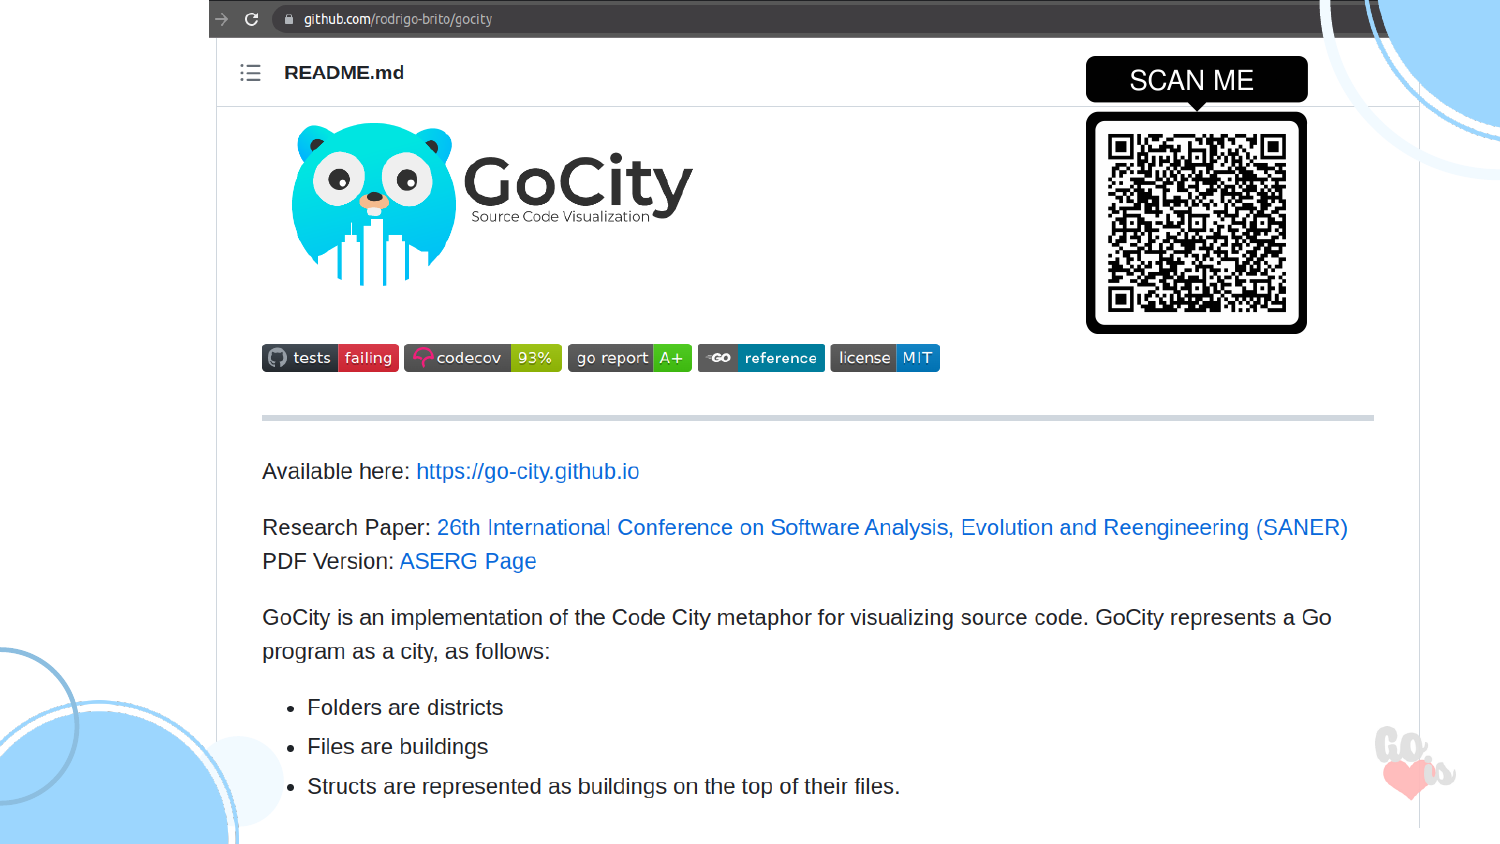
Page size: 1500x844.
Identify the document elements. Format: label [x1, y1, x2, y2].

picture [208, 0, 1457, 828]
text_box [0, 646, 284, 844]
text_box [1319, 0, 1500, 181]
